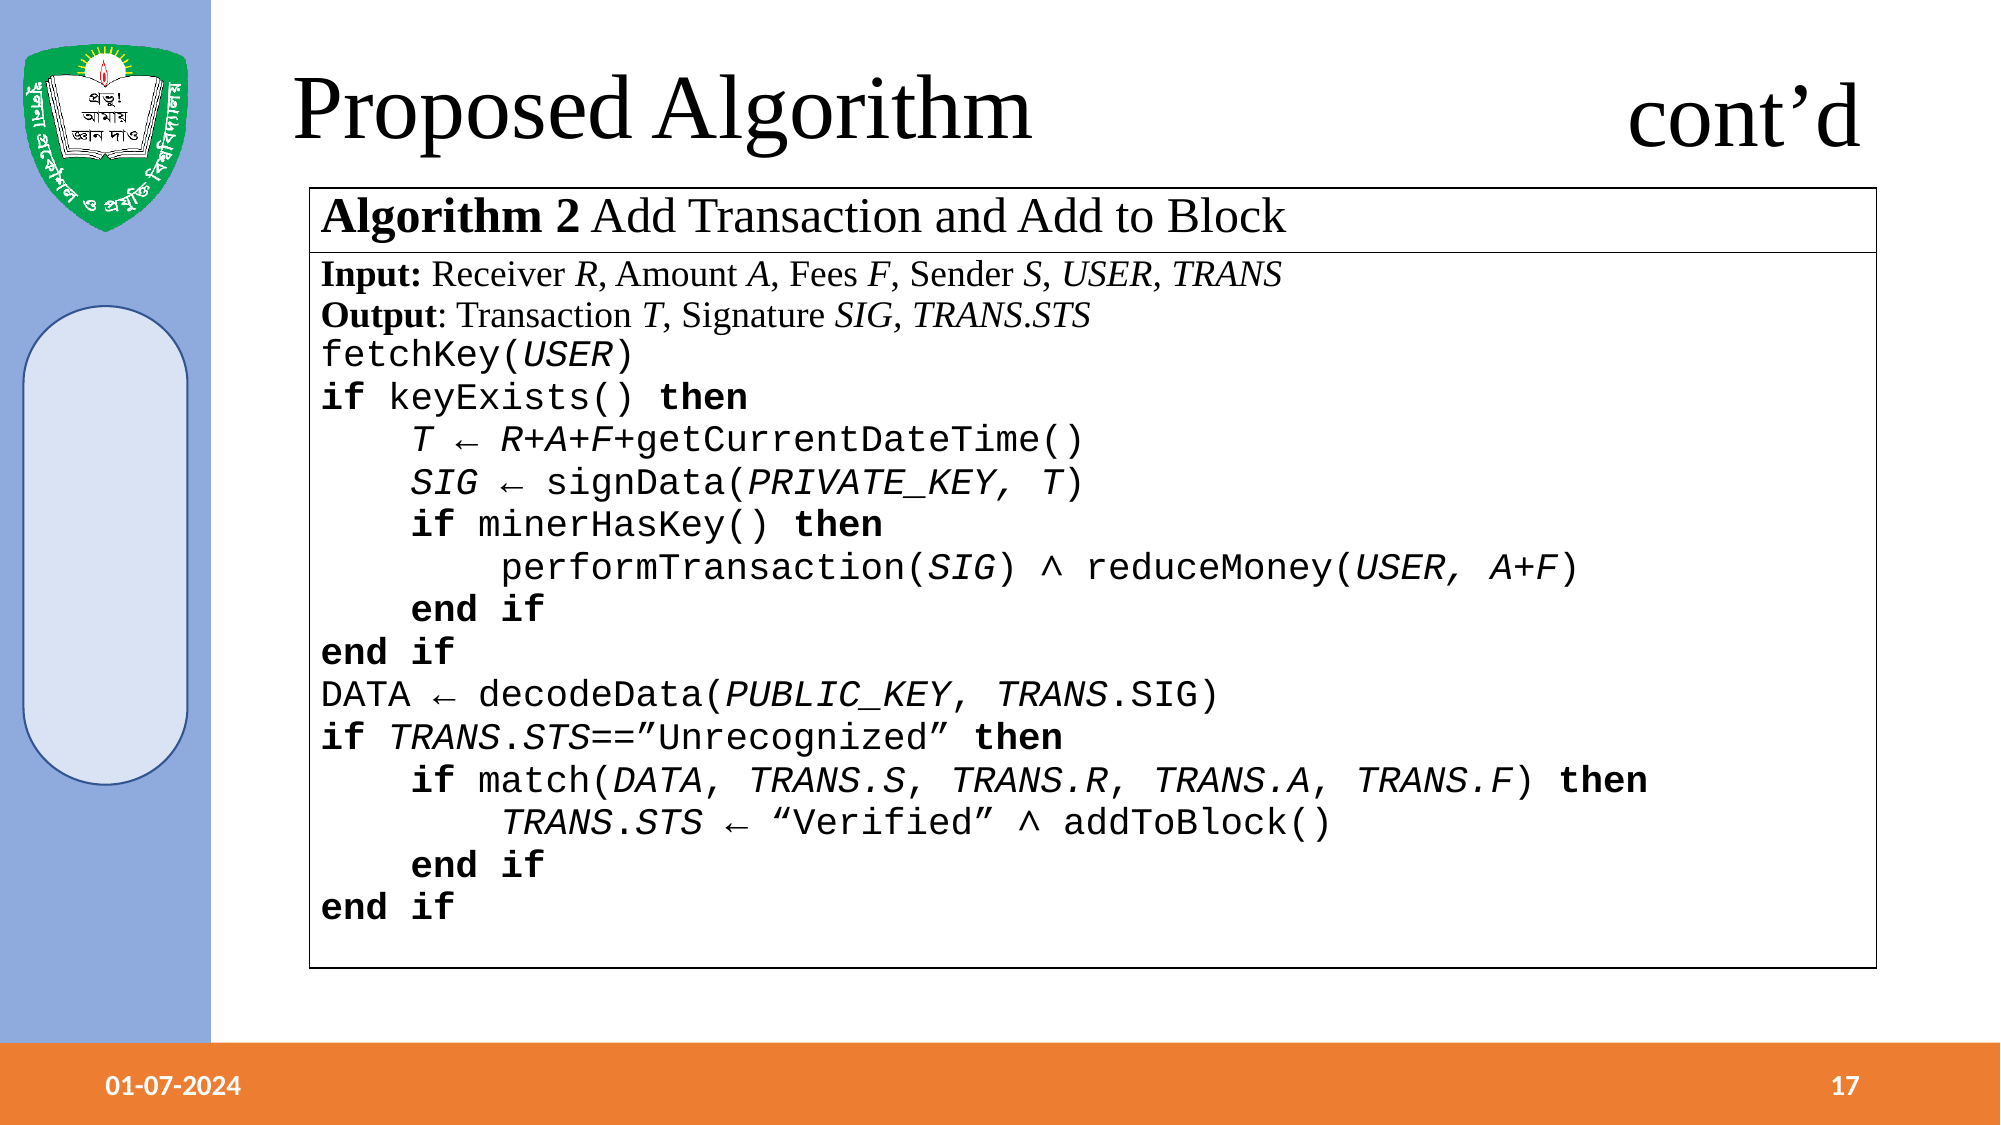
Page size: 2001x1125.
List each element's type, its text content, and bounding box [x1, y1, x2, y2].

text_box cont’d [1430, 47, 1877, 173]
table_header Algorithm 2 Add Transaction and Add to Block [310, 189, 1876, 252]
table_cell Input: Receiver R, Amount A, Fees F, Sender S, USER, TRANS Output: Transaction T, Signature SIG, TRANS.STS fetchKey(USER) if keyExists() then T ← R+A+F+getCurrentDateTime() SIG ← signData(PRIVATE_KEY, T) if minerHasKey() then performTransaction(SIG) ∧ reduceMoney(USER, A+F) end if end if DATA ← decodeData(PUBLIC_KEY, TRANS.SIG) if TRANS.STS==”Unrecognized” then if match(DATA, TRANS.S, TRANS.R, TRANS.A, TRANS.F) then TRANS.STS ← “Verified” ∧ addToBlock() end if end if [310, 253, 1876, 967]
text_box Proposed Algorithm [277, 2, 1200, 220]
picture [23, 44, 188, 232]
